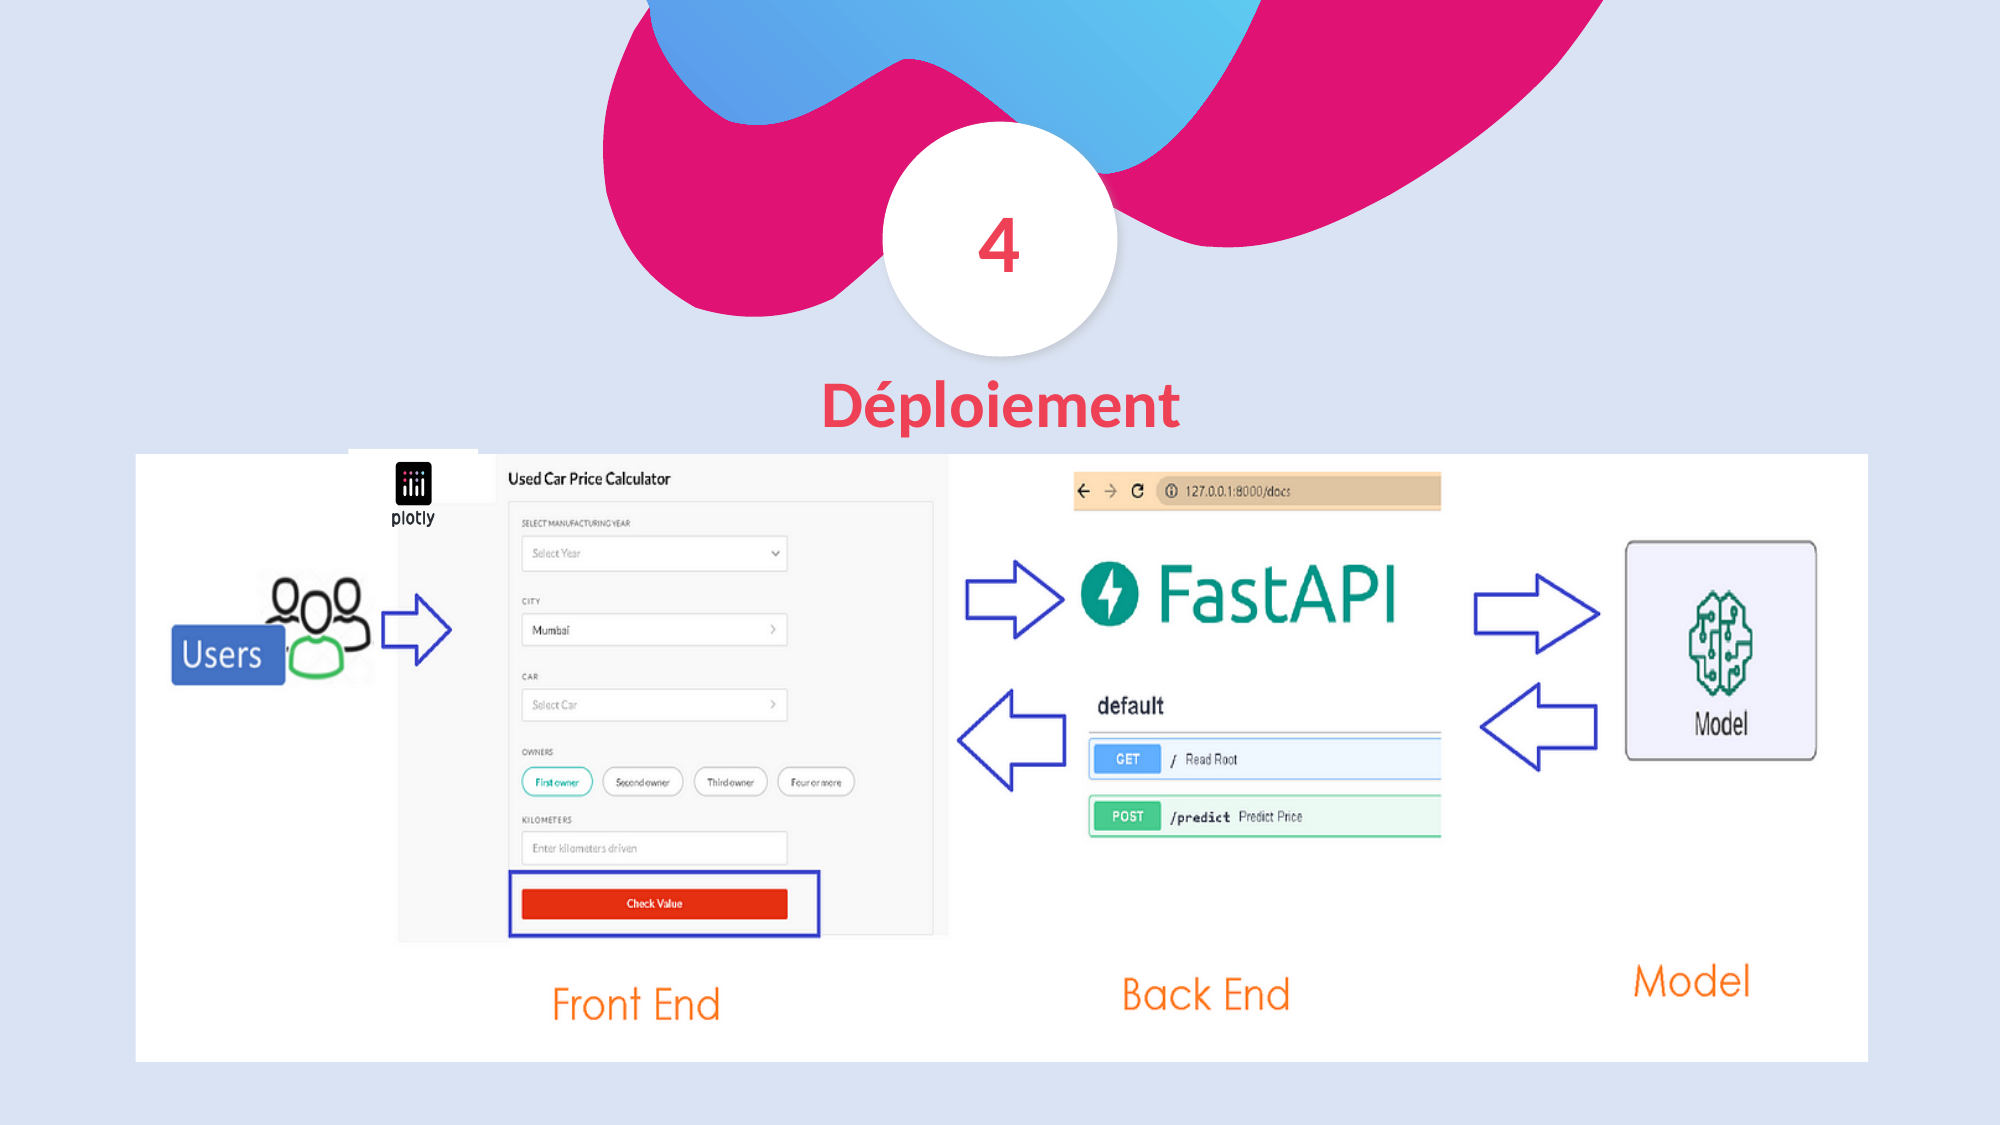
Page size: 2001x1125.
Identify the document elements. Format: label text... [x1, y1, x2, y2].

text_box 4 [881, 120, 1119, 358]
text_box [645, 0, 1262, 175]
text_box [602, 7, 1013, 318]
text_box Déploiement [806, 353, 1197, 448]
text_box [1107, 0, 1605, 249]
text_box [135, 449, 1869, 1062]
